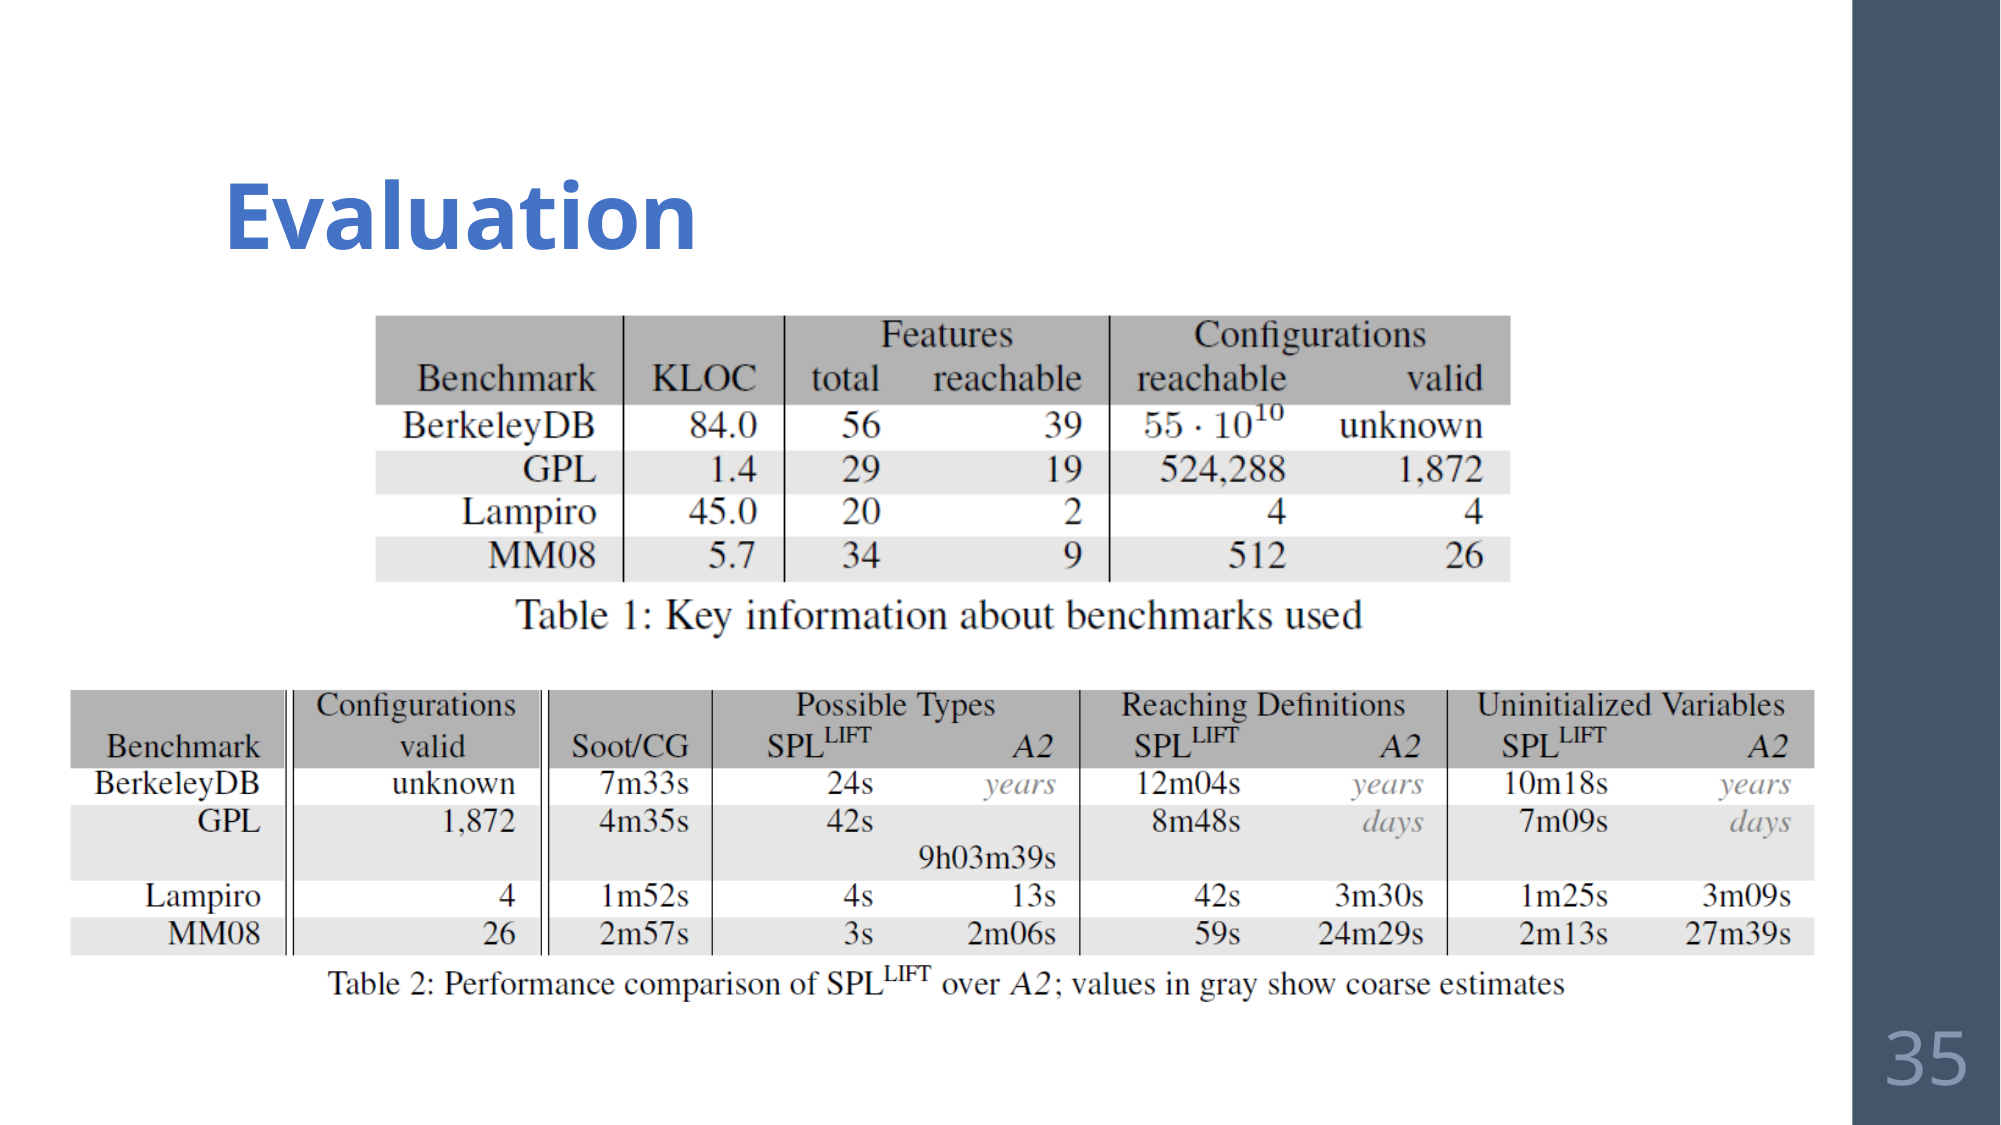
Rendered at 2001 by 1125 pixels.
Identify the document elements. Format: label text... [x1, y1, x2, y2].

picture [56, 672, 1834, 1013]
slide_number 35 [1852, 1012, 2000, 1110]
title Evaluation [206, 43, 1797, 278]
picture [351, 294, 1540, 656]
